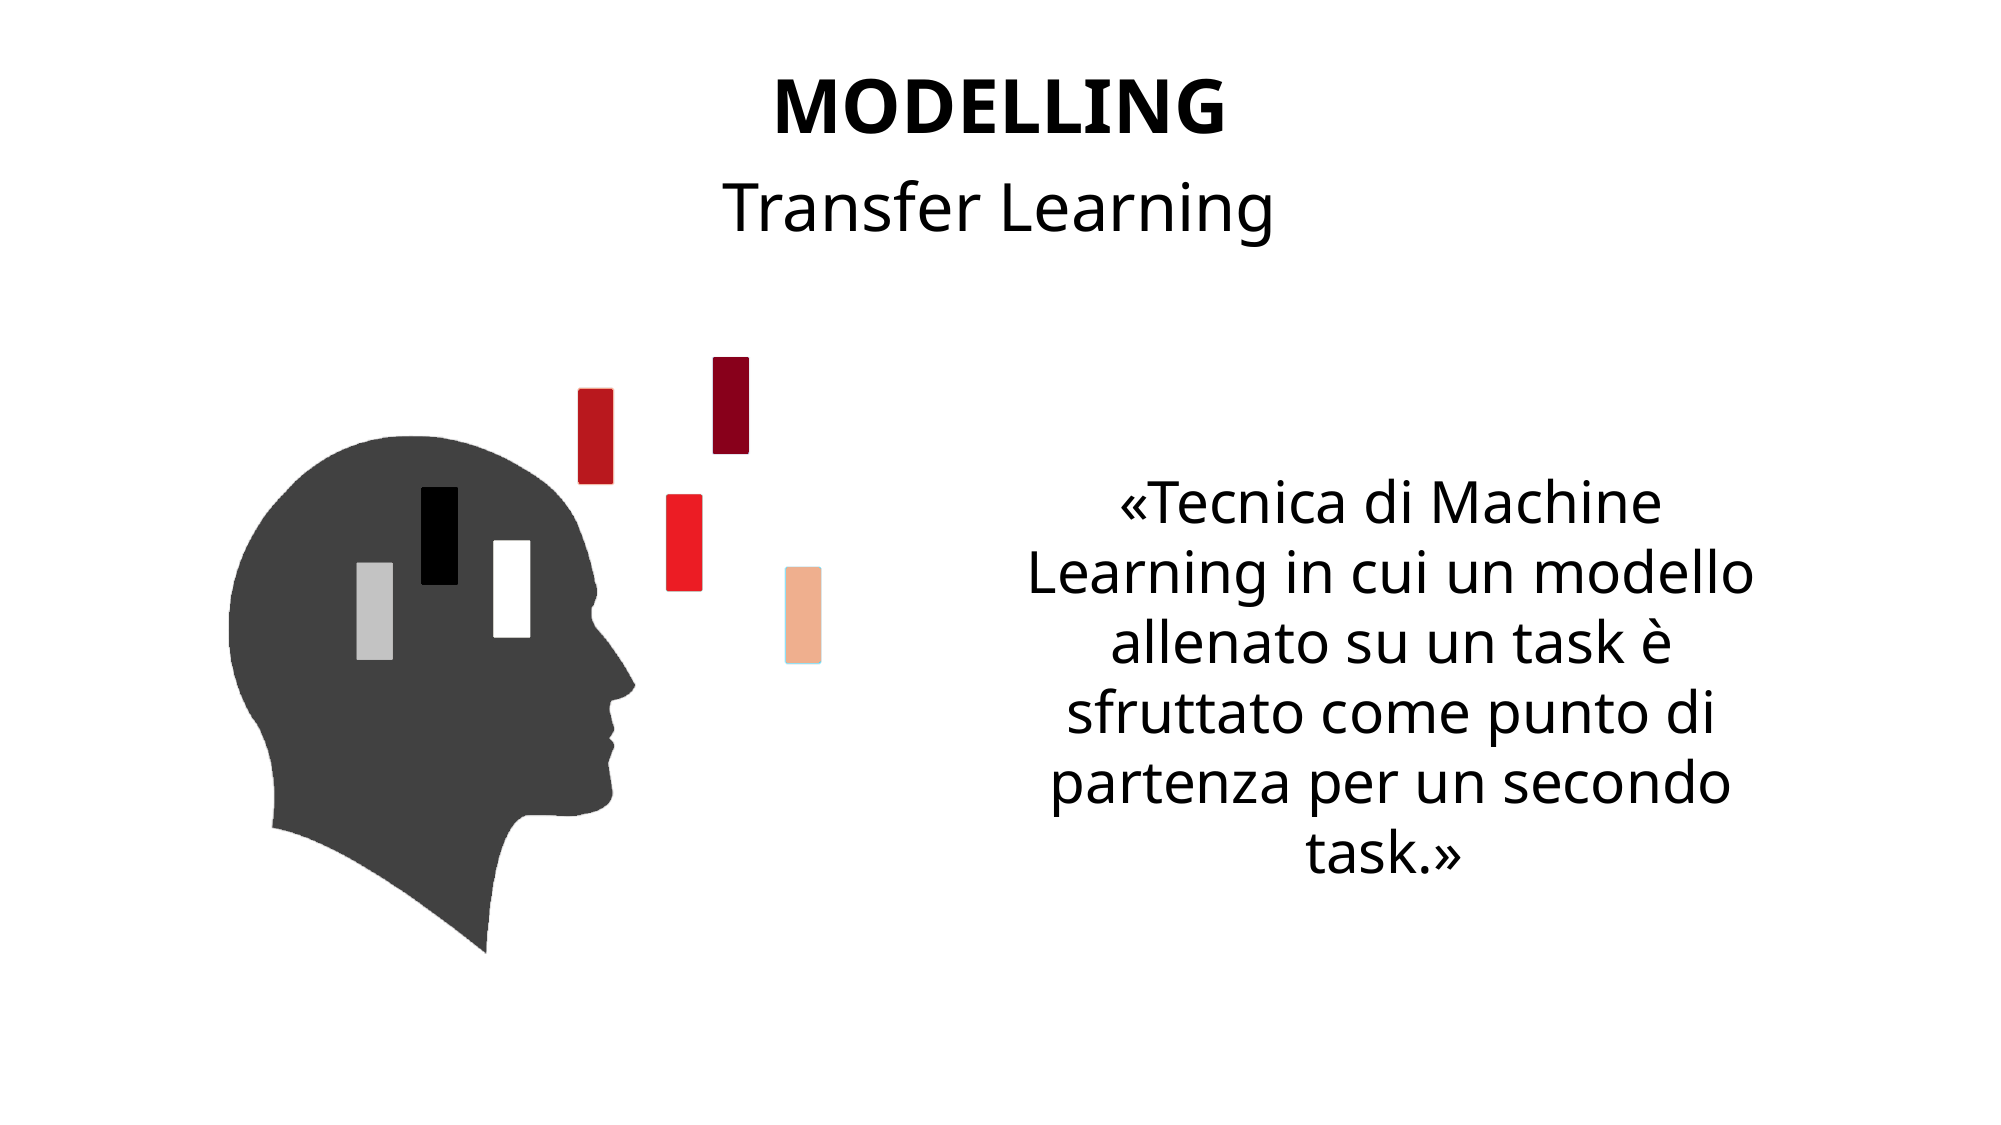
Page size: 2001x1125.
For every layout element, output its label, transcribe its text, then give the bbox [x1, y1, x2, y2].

text_box MODELLING [473, 51, 1527, 156]
text_box «Tecnica di Machine Learning in cui un modello allenato su un task è sfruttato come punto di partenza per un secondo task.» [983, 458, 1800, 893]
picture [134, 355, 897, 966]
text_box Transfer Learning [476, 157, 1524, 252]
